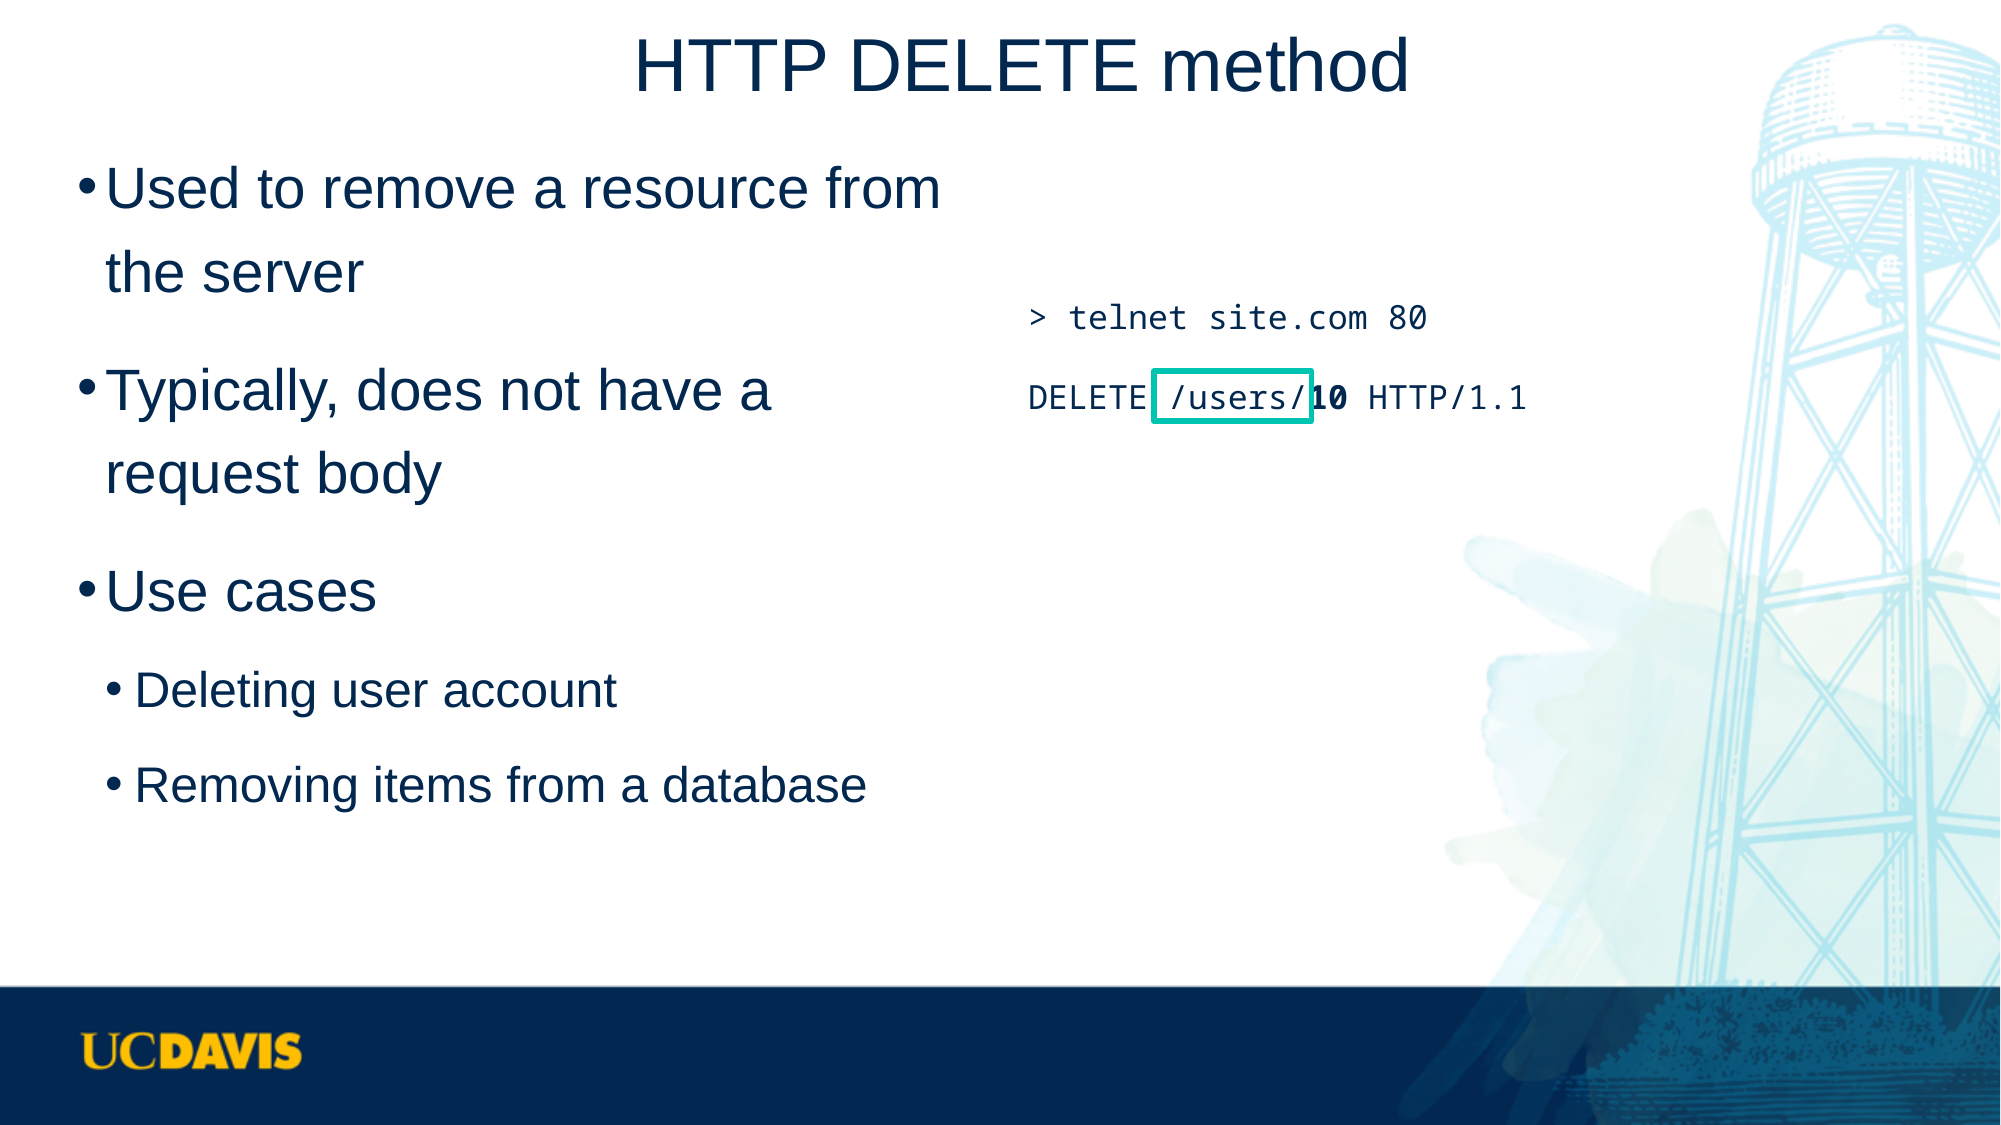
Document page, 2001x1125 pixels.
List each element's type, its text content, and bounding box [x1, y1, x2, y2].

title HTTP DELETE method [0, 0, 2000, 115]
list Used to remove a resource from the server Typically, does not have a request body Use cases Deleting user account Removing items from a database [62, 128, 987, 957]
picture [0, 0, 2001, 1125]
text_box [1153, 371, 1312, 422]
list > telnet site.com 80 DELETE /users/10 HTTP/1.1 [1013, 128, 1938, 957]
